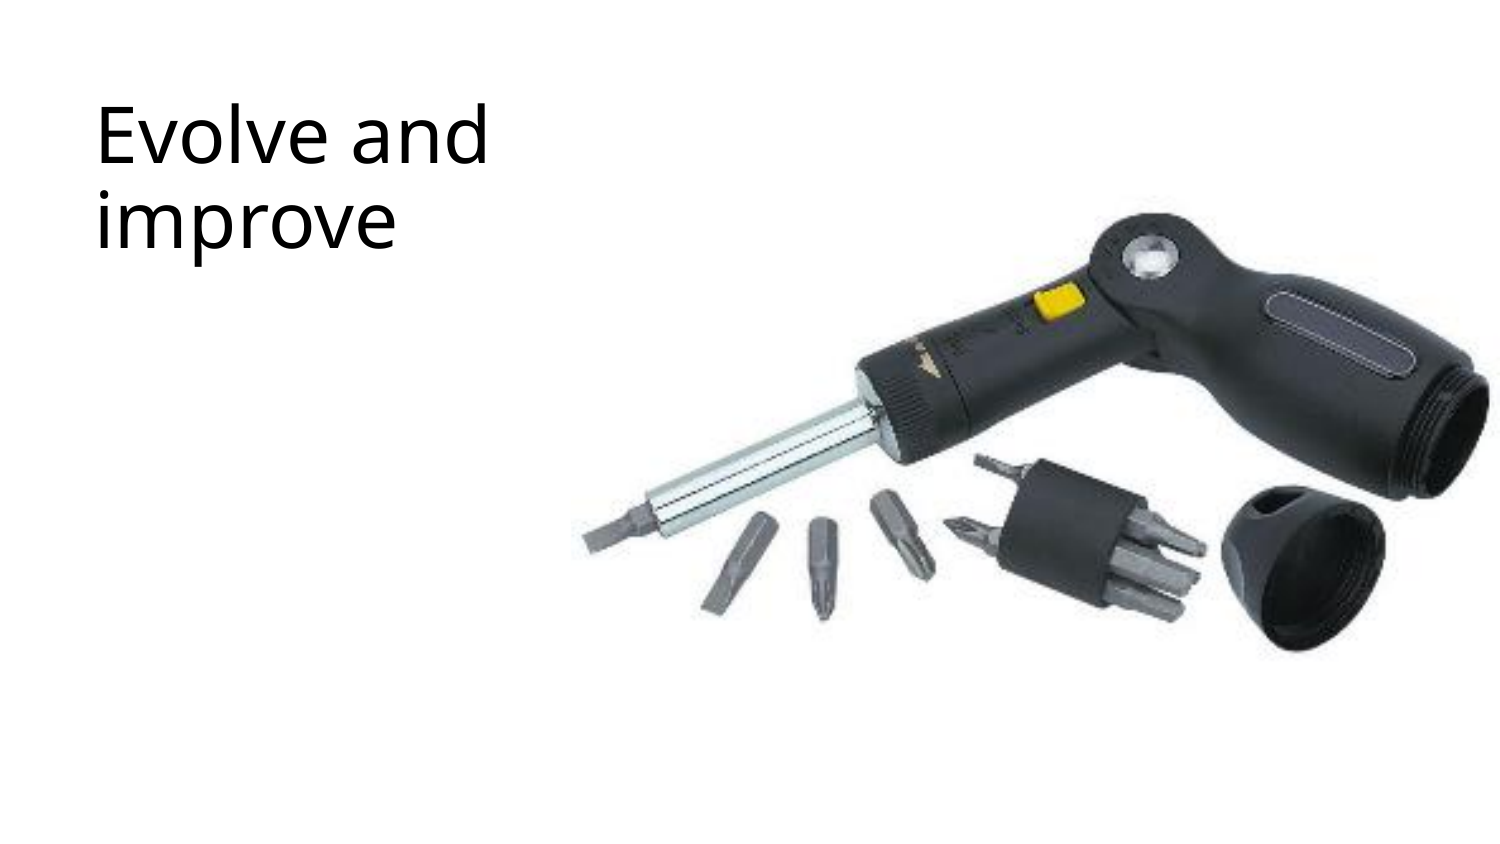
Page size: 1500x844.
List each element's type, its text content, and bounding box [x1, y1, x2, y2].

title Evolve and improve [79, 77, 530, 284]
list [570, 0, 1500, 844]
